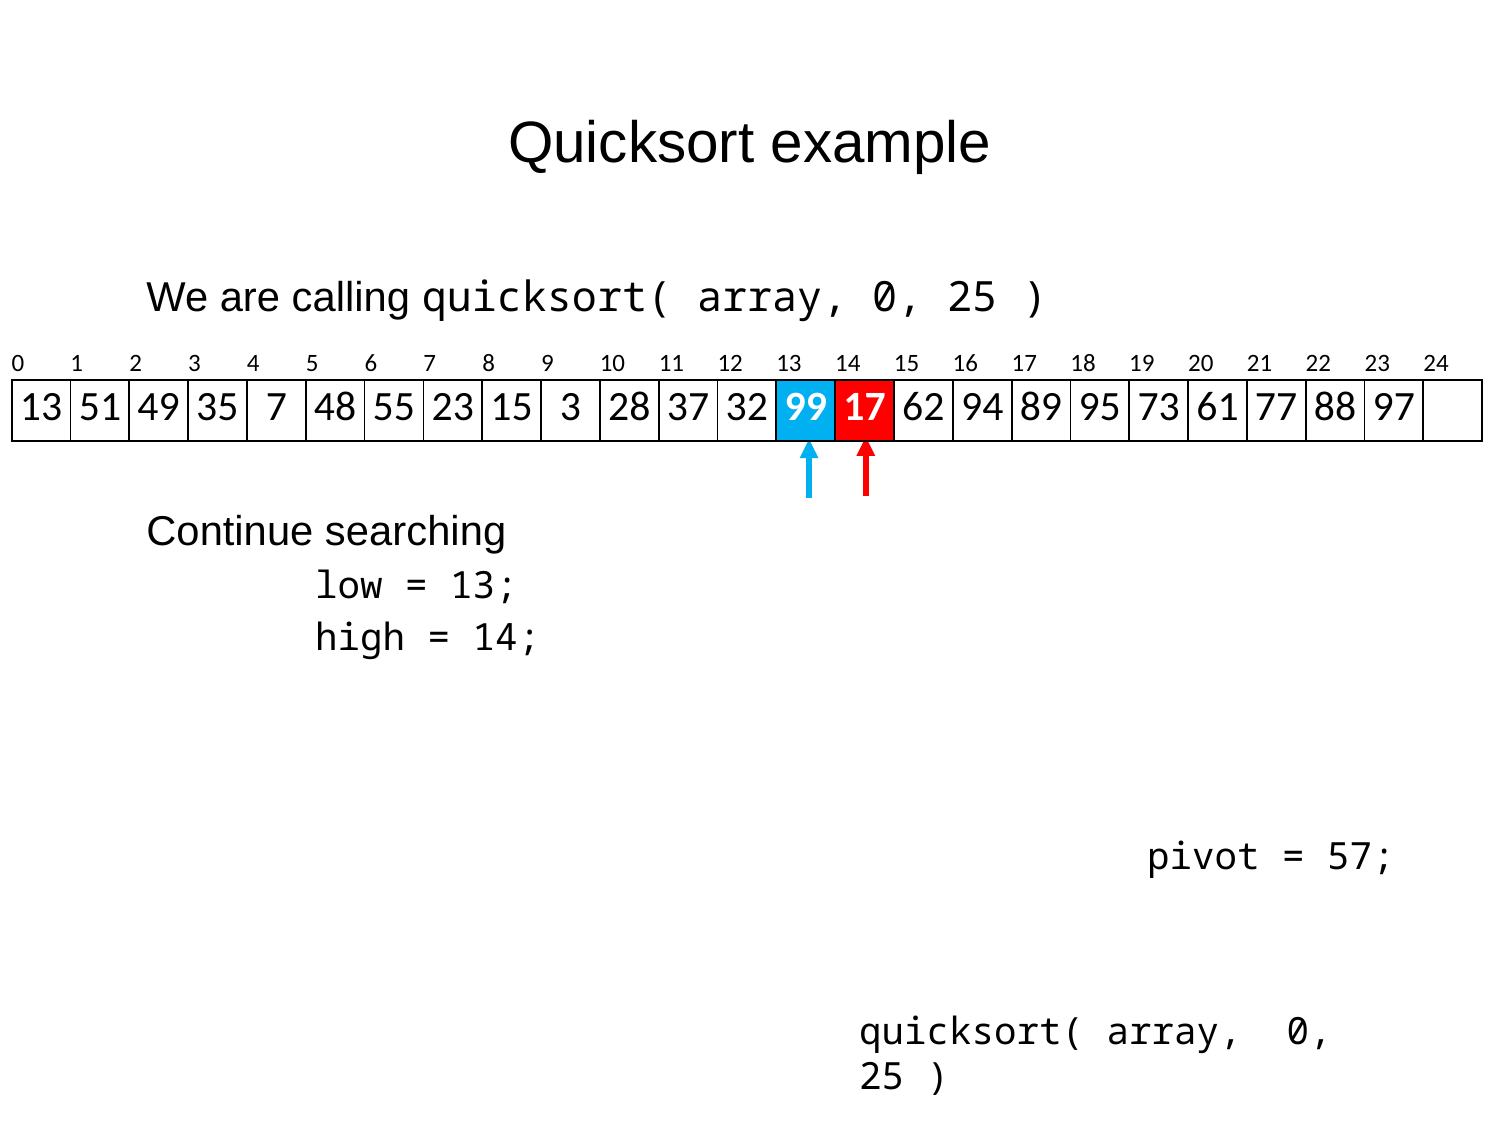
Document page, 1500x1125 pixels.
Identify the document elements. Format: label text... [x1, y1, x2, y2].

table_header 8 [482, 350, 541, 379]
table_header 1 [71, 350, 129, 379]
table_cell 17 [836, 381, 893, 440]
table_header 21 [1247, 350, 1306, 379]
table_header 11 [659, 350, 718, 379]
table_cell 51 [71, 381, 128, 440]
text_box quicksort( array, 0, 25 ) [844, 999, 1447, 1105]
table_cell 99 [777, 381, 834, 440]
table_header 4 [247, 350, 306, 379]
table_cell 23 [424, 381, 481, 440]
table_cell 62 [895, 381, 952, 440]
table_header 10 [600, 350, 659, 379]
table_cell 48 [307, 381, 364, 440]
table_cell 13 [13, 381, 70, 440]
table_cell 3 [542, 381, 599, 440]
table_header 20 [1188, 350, 1247, 379]
table_cell 89 [1013, 381, 1070, 440]
table_cell 94 [954, 381, 1011, 440]
table_header 7 [423, 350, 482, 379]
table_header 2 [129, 350, 188, 379]
table_header 24 [1423, 350, 1482, 379]
table_header 6 [365, 350, 423, 379]
table_header 14 [835, 350, 894, 379]
table_cell 73 [1130, 381, 1187, 440]
table_cell 35 [189, 381, 246, 440]
table_header 5 [306, 350, 365, 379]
table_cell 49 [130, 381, 187, 440]
table_cell 28 [601, 381, 658, 440]
table_header 13 [776, 350, 835, 379]
table_cell 61 [1189, 381, 1246, 440]
title Quicksort example [74, 44, 1426, 233]
table_header 0 [12, 350, 71, 379]
table_cell 32 [718, 381, 775, 440]
table_header 15 [894, 350, 953, 379]
table_cell 7 [248, 381, 305, 440]
table_header 16 [953, 350, 1012, 379]
table_header 9 [541, 350, 600, 379]
table_cell 55 [365, 381, 423, 440]
list We are calling quicksort( array, 0, 25 ) Continue searching low = 13; high = 14; [74, 262, 1426, 350]
table_header 17 [1012, 350, 1070, 379]
table_header 12 [718, 350, 776, 379]
table_header 3 [188, 350, 247, 379]
list We are calling quicksort( array, 0, 25 ) Continue searching low = 13; high = 14; [74, 442, 1426, 1006]
table_header 18 [1070, 350, 1129, 379]
table_cell 97 [1365, 381, 1422, 440]
table_header 23 [1365, 350, 1423, 379]
table_cell 37 [660, 381, 717, 440]
table_header 22 [1306, 350, 1365, 379]
text_box pivot = 57; [1132, 824, 1410, 885]
table_cell 88 [1307, 381, 1364, 440]
table_cell 95 [1071, 381, 1128, 440]
table_cell 15 [483, 381, 540, 440]
table_cell 77 [1248, 381, 1305, 440]
table_header 19 [1129, 350, 1188, 379]
table_cell [1424, 381, 1481, 440]
